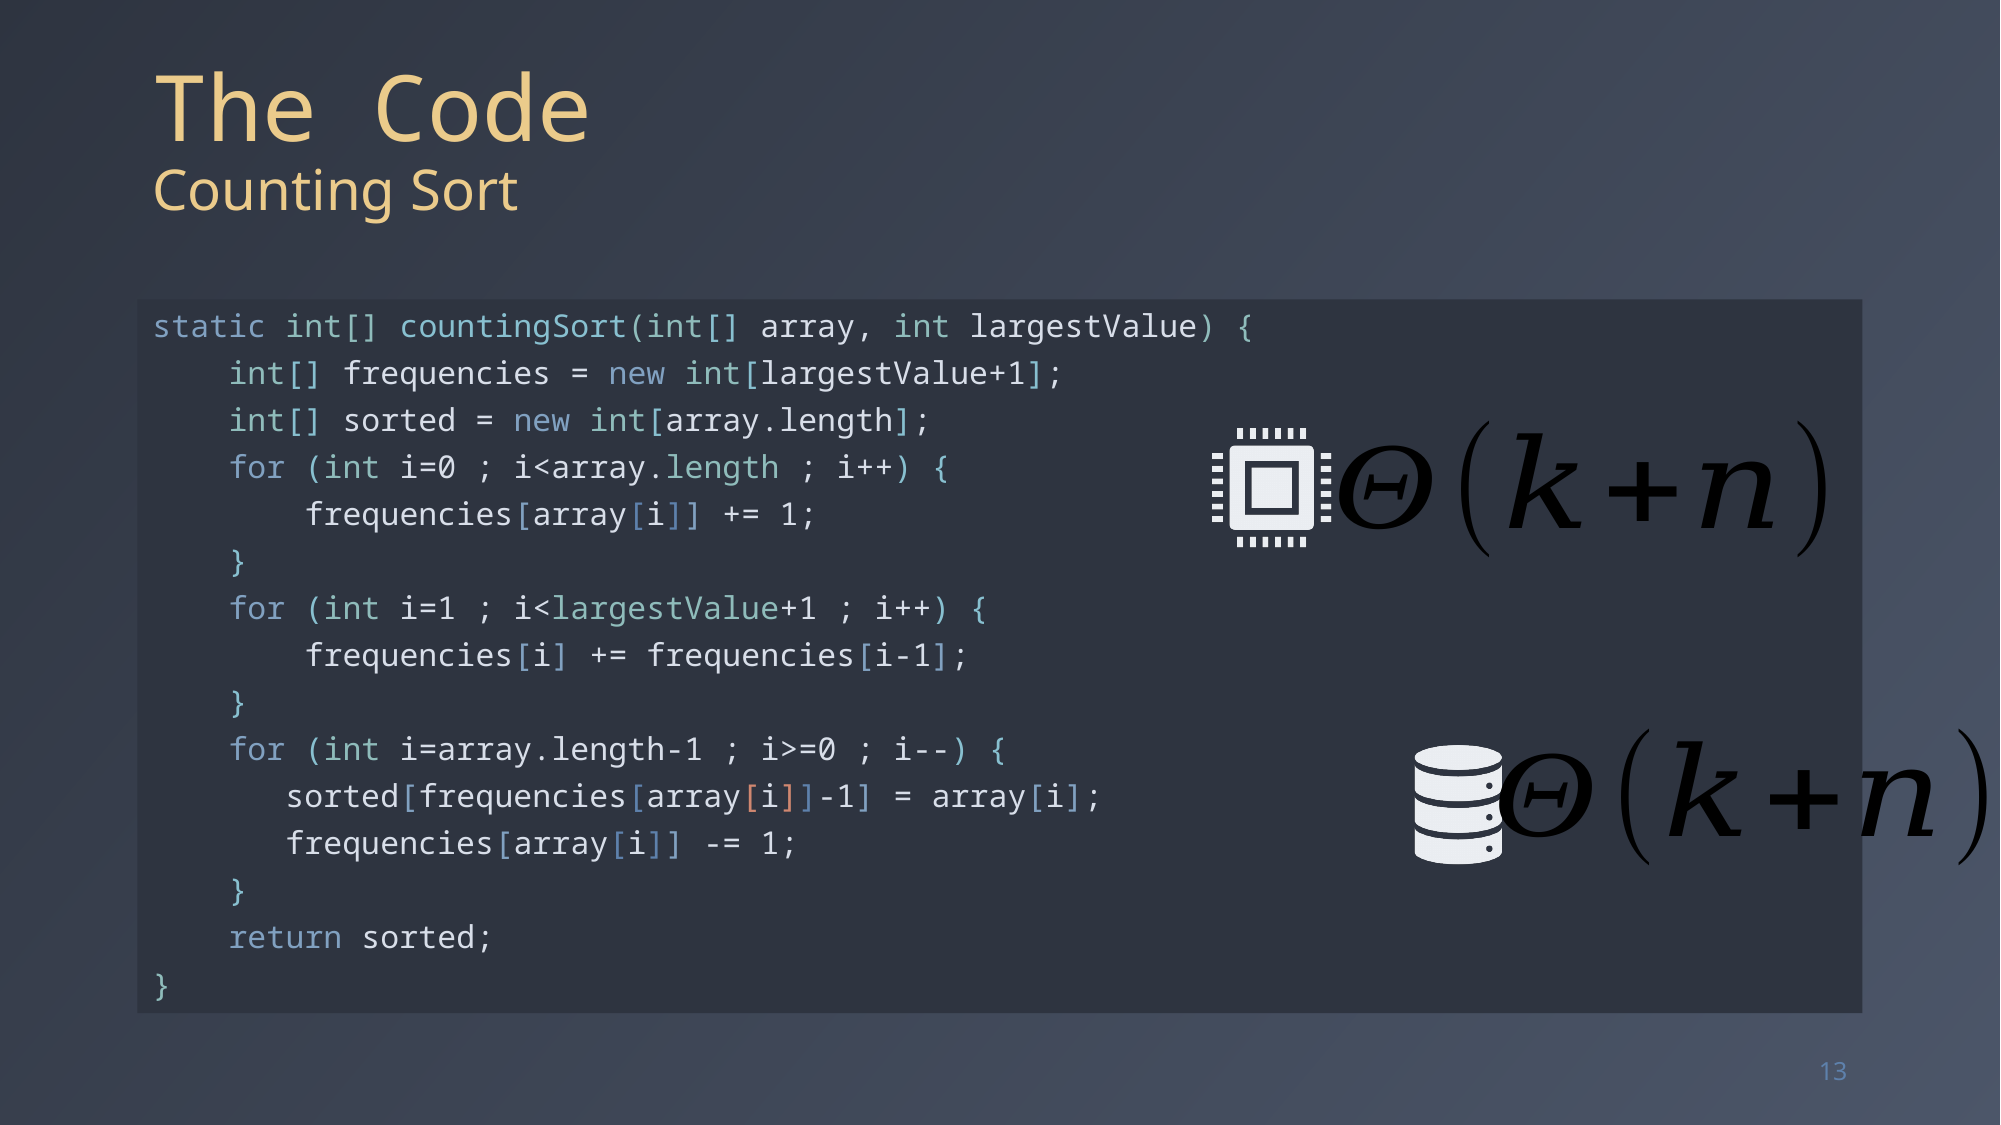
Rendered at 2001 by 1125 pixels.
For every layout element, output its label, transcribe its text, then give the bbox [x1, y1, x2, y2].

picture [1382, 729, 1533, 880]
list static int[] countingSort(int[] array, int largestValue) { int[] frequencies = new int[largestValue+1]; int[] sorted = new int[array.length]; for (int i=0 ; i<array.length ; i++) { frequencies[array[i]] += 1; } for (int i=1 ; i<largestValue+1 ; i++) { frequencies[i] += frequencies[i-1]; } for (int i=array.length-1 ; i>=0 ; i--) { sorted[frequencies[array[i]]-1] = array[i]; frequencies[array[i]] -= 1; } return sorted; } [137, 299, 1863, 1014]
slide_number 13 [1738, 1042, 1863, 1103]
picture [1196, 412, 1347, 563]
title The Code Counting Sort [137, 26, 1863, 230]
